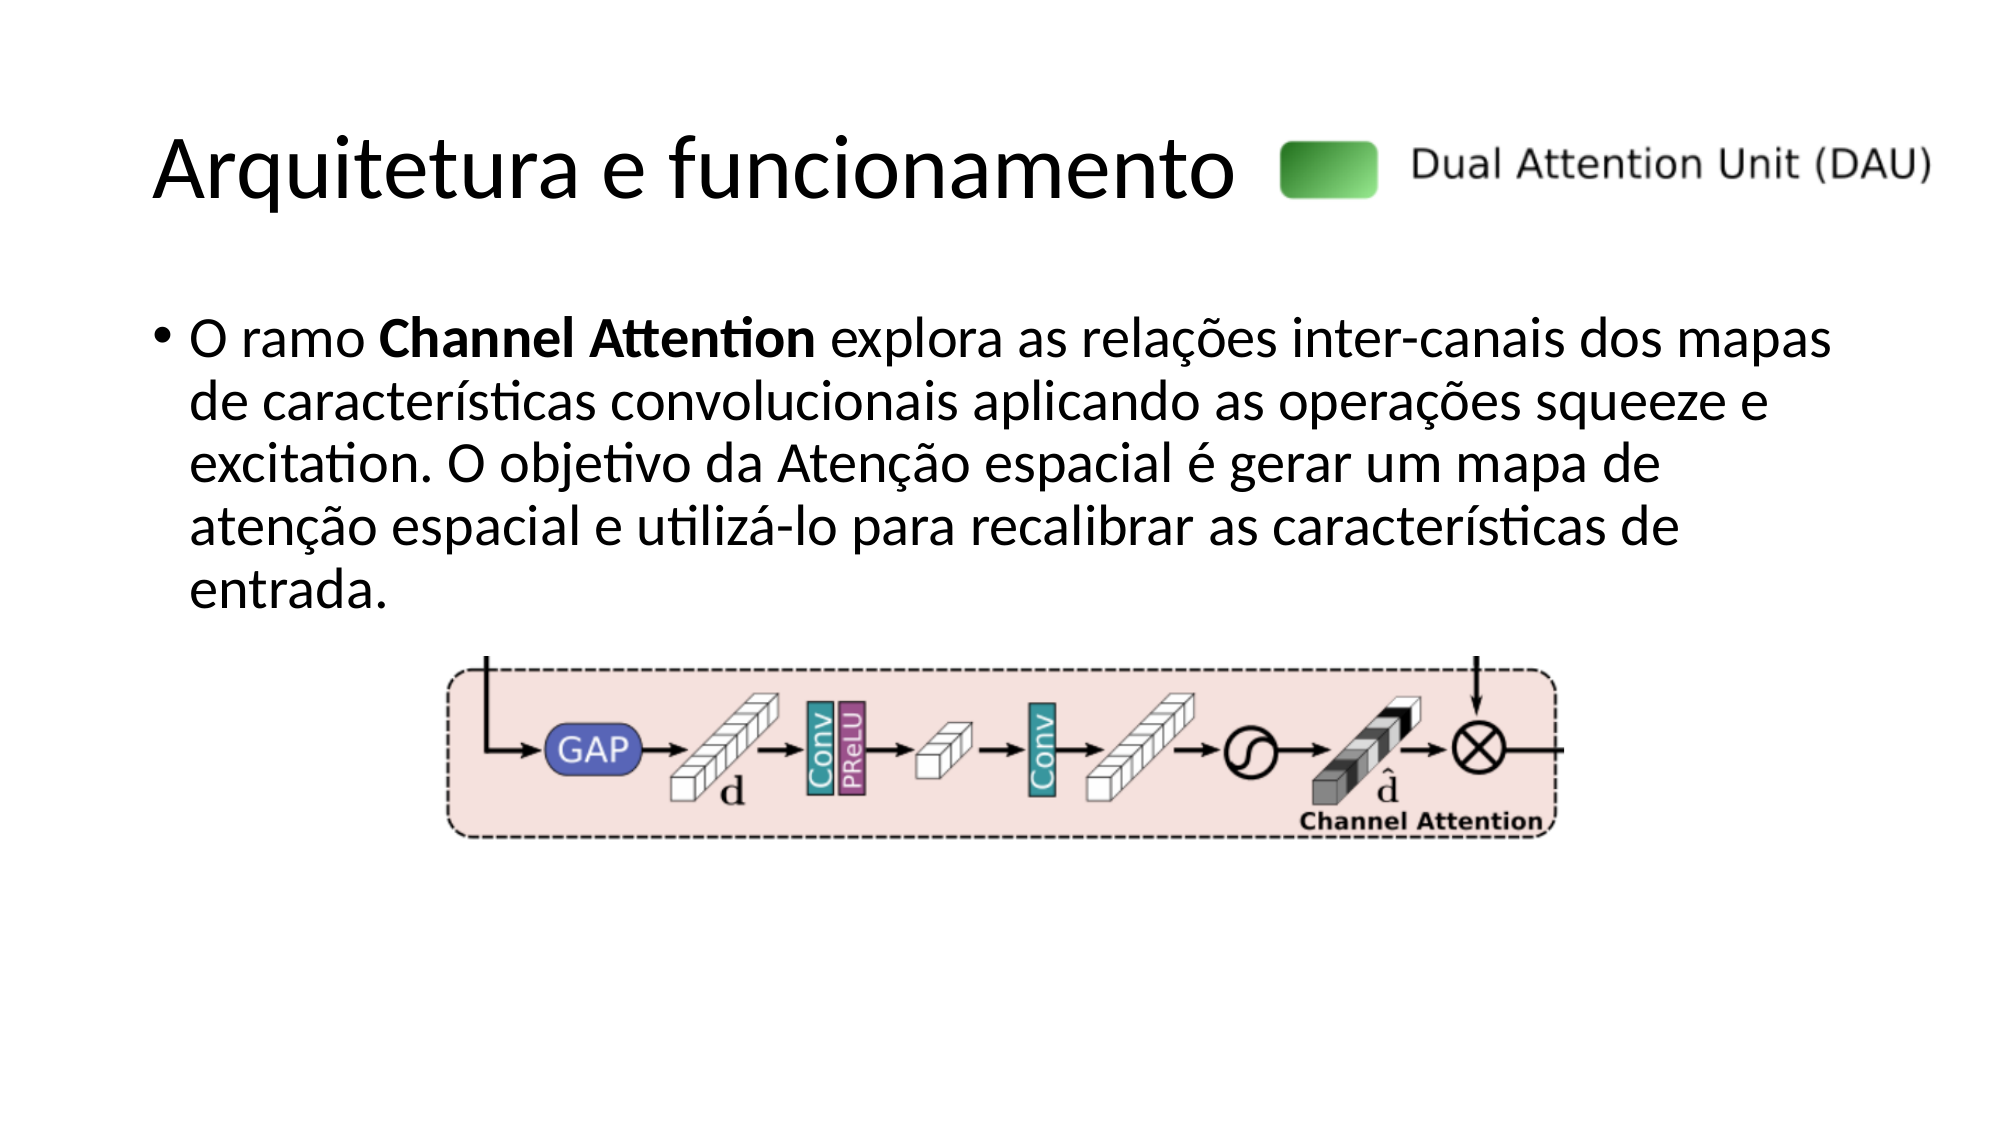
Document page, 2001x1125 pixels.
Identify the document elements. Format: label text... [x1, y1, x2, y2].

title Arquitetura e funcionamento [137, 59, 1863, 278]
list O ramo Channel Attention explora as relações inter-canais dos mapas de características convolucionais aplicando as operações squeeze e excitation. O objetivo da Atenção espacial é gerar um mapa de atenção espacial e utilizá-lo para recalibrar as características de entrada. [137, 299, 1863, 1014]
picture [435, 656, 1565, 846]
picture [1274, 123, 1938, 214]
